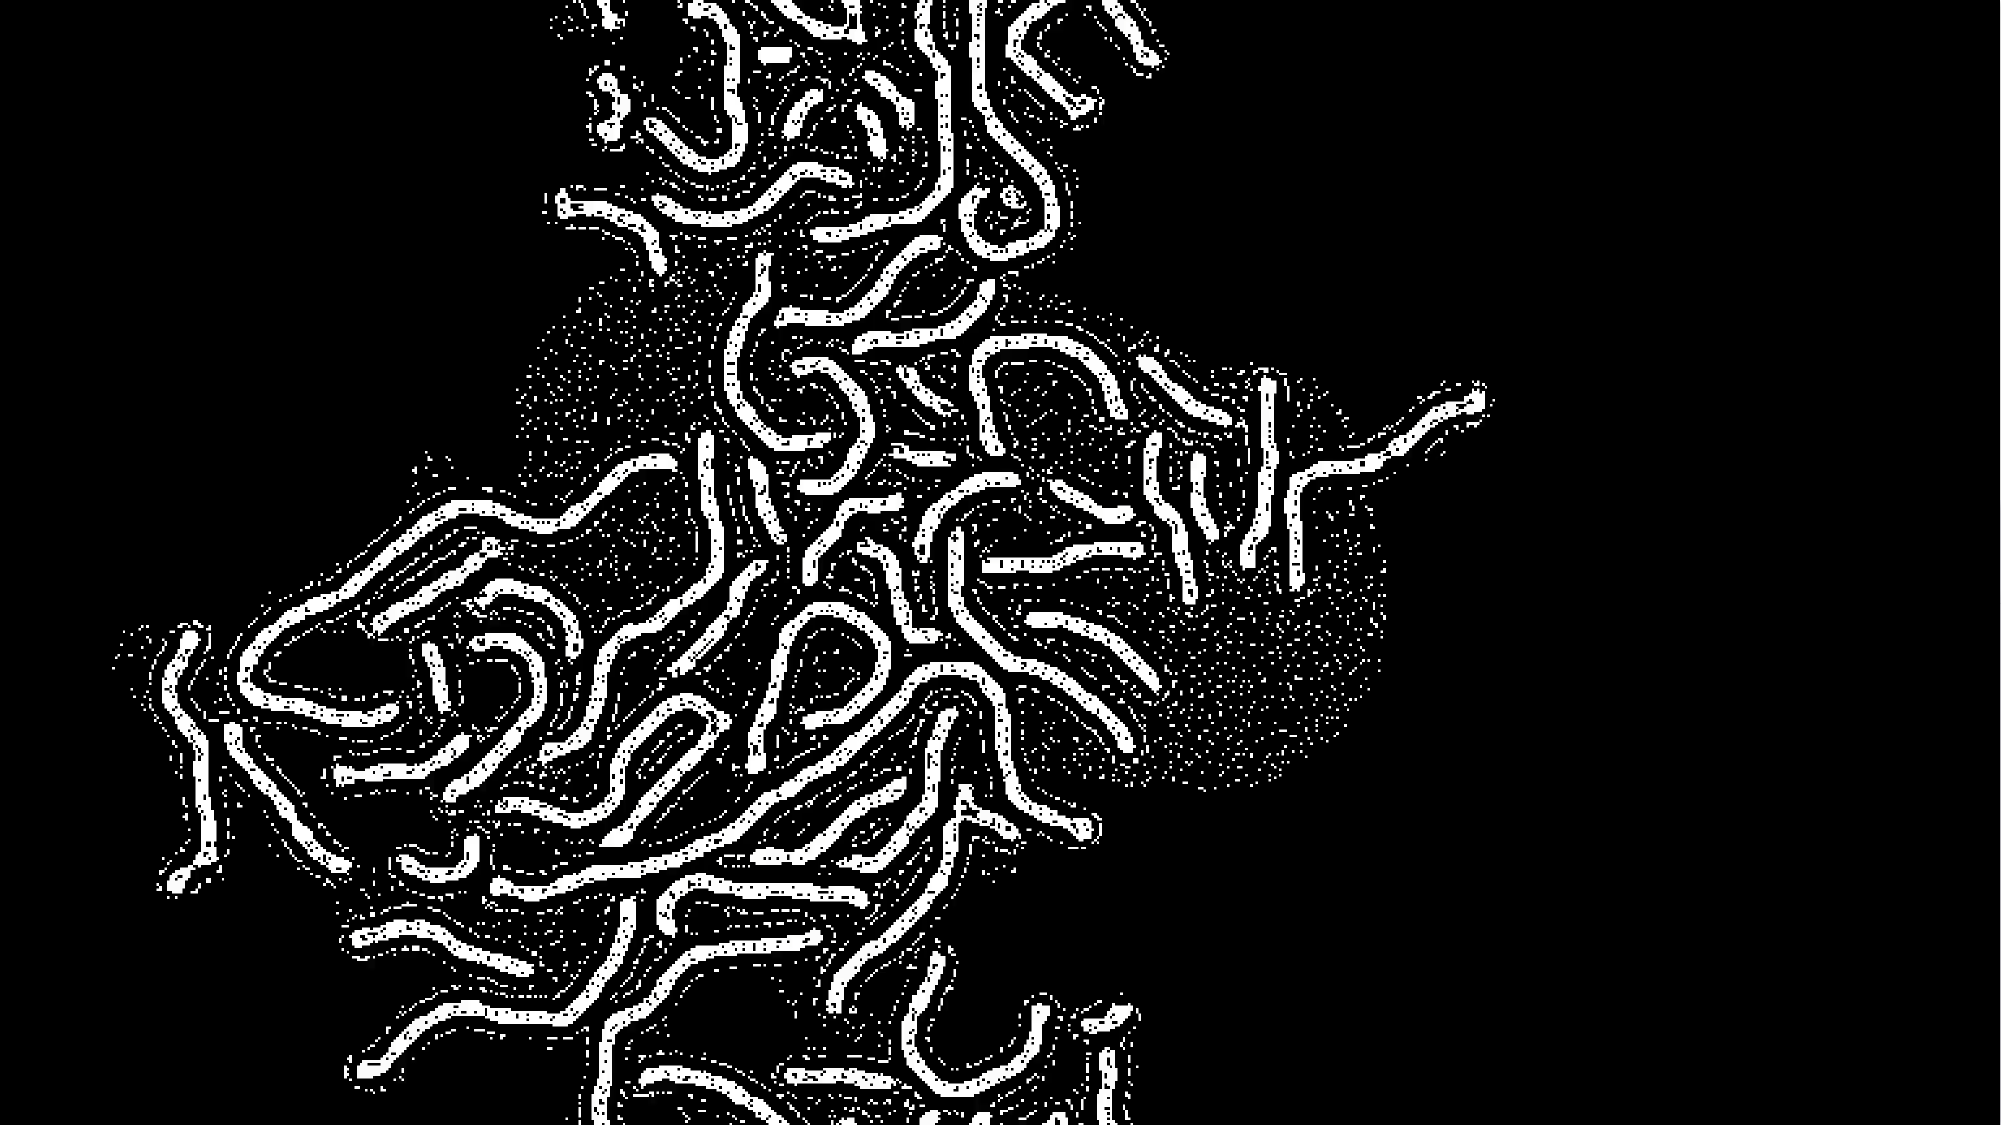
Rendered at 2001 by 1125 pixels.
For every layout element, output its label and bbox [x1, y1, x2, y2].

text_box [0, 0, 2000, 1125]
